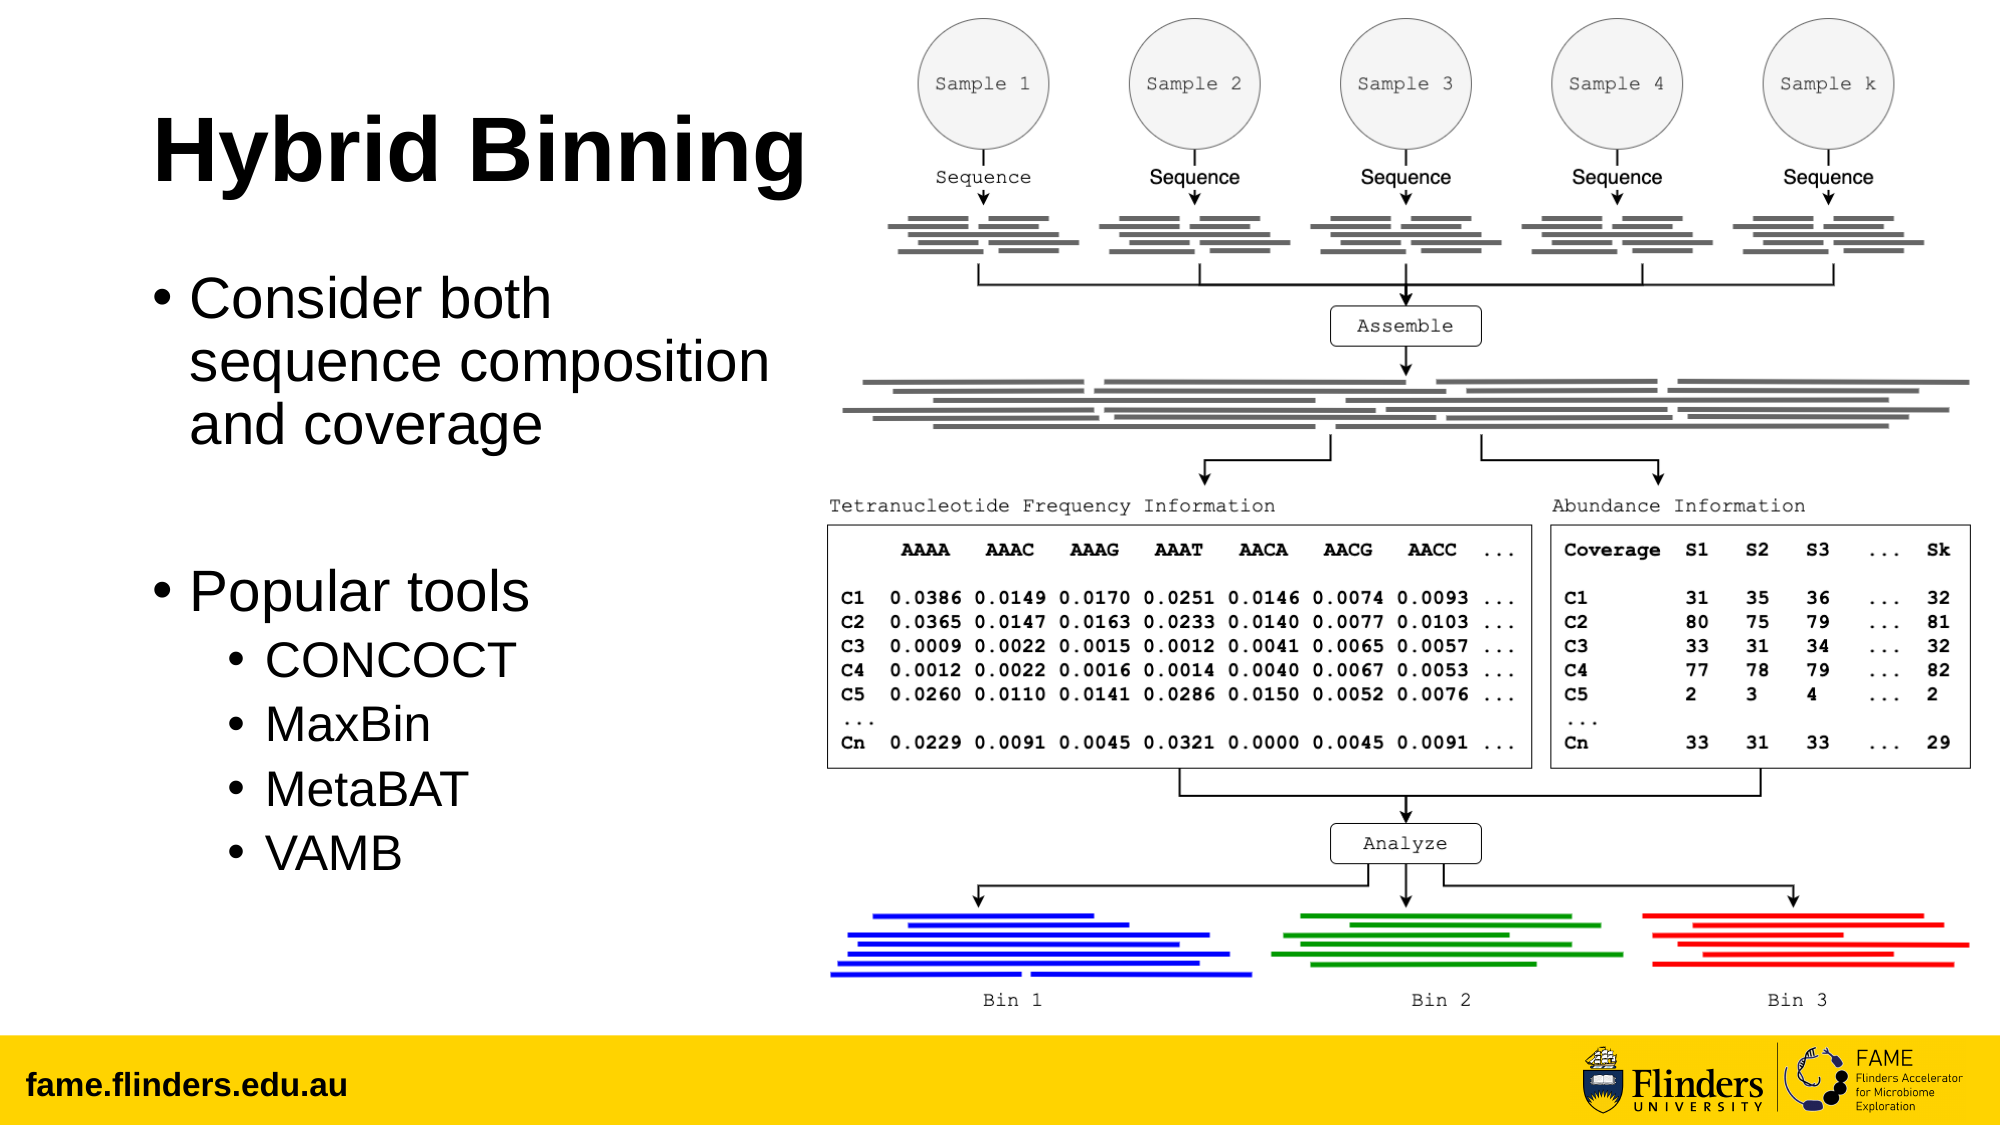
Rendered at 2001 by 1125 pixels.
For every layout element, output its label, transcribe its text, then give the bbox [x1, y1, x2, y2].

title Hybrid Binning [137, 82, 817, 222]
picture [1570, 1038, 1966, 1122]
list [817, 8, 1992, 1032]
text_box Consider both sequence composition and coverage Popular tools CONCOCT MaxBin MetaBAT VAMB [137, 260, 817, 1004]
